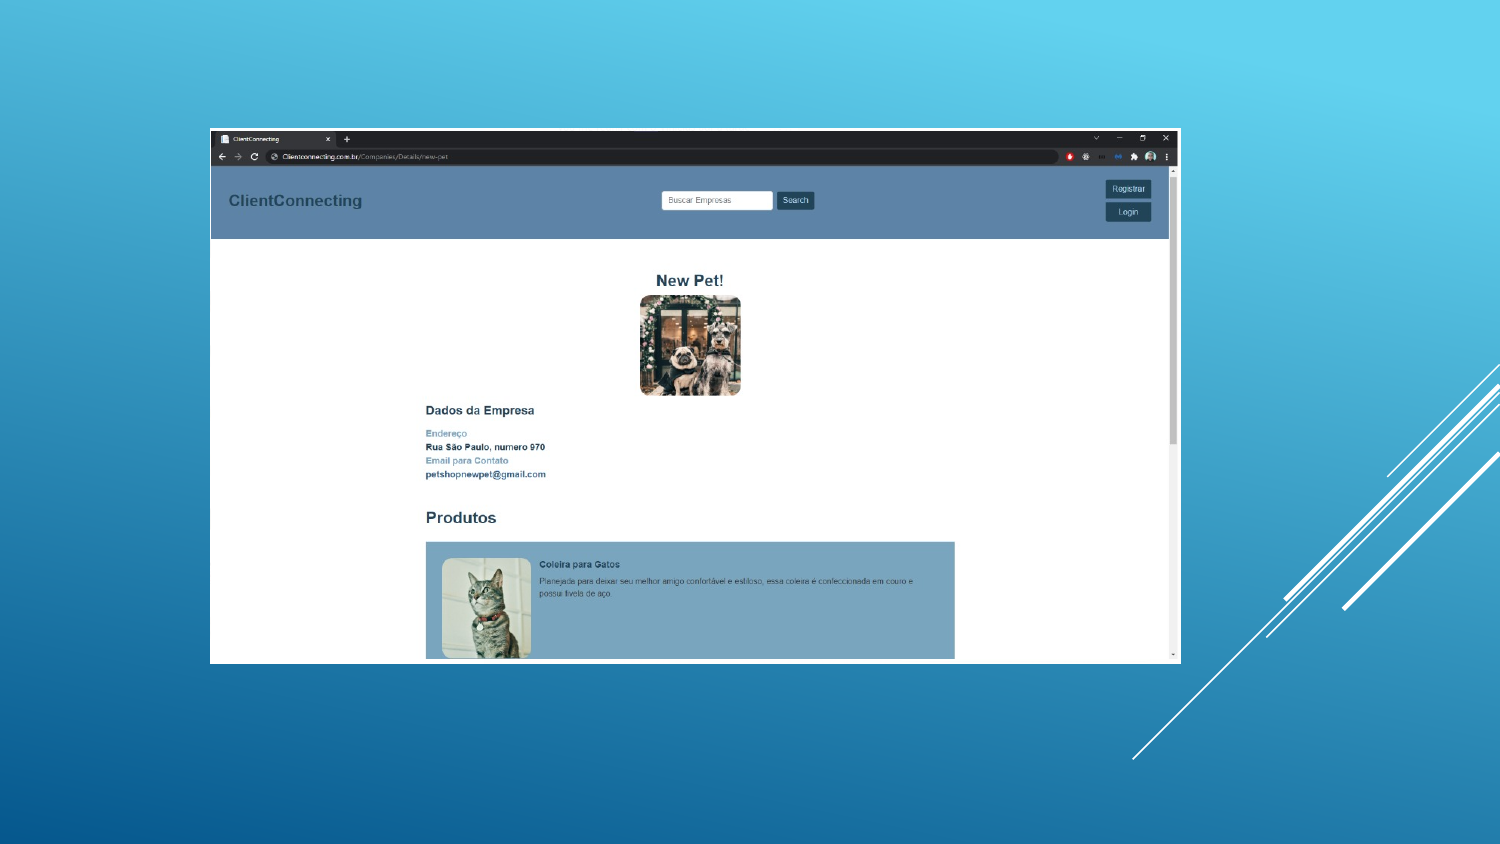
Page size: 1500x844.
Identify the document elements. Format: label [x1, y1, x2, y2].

picture [209, 128, 1181, 665]
